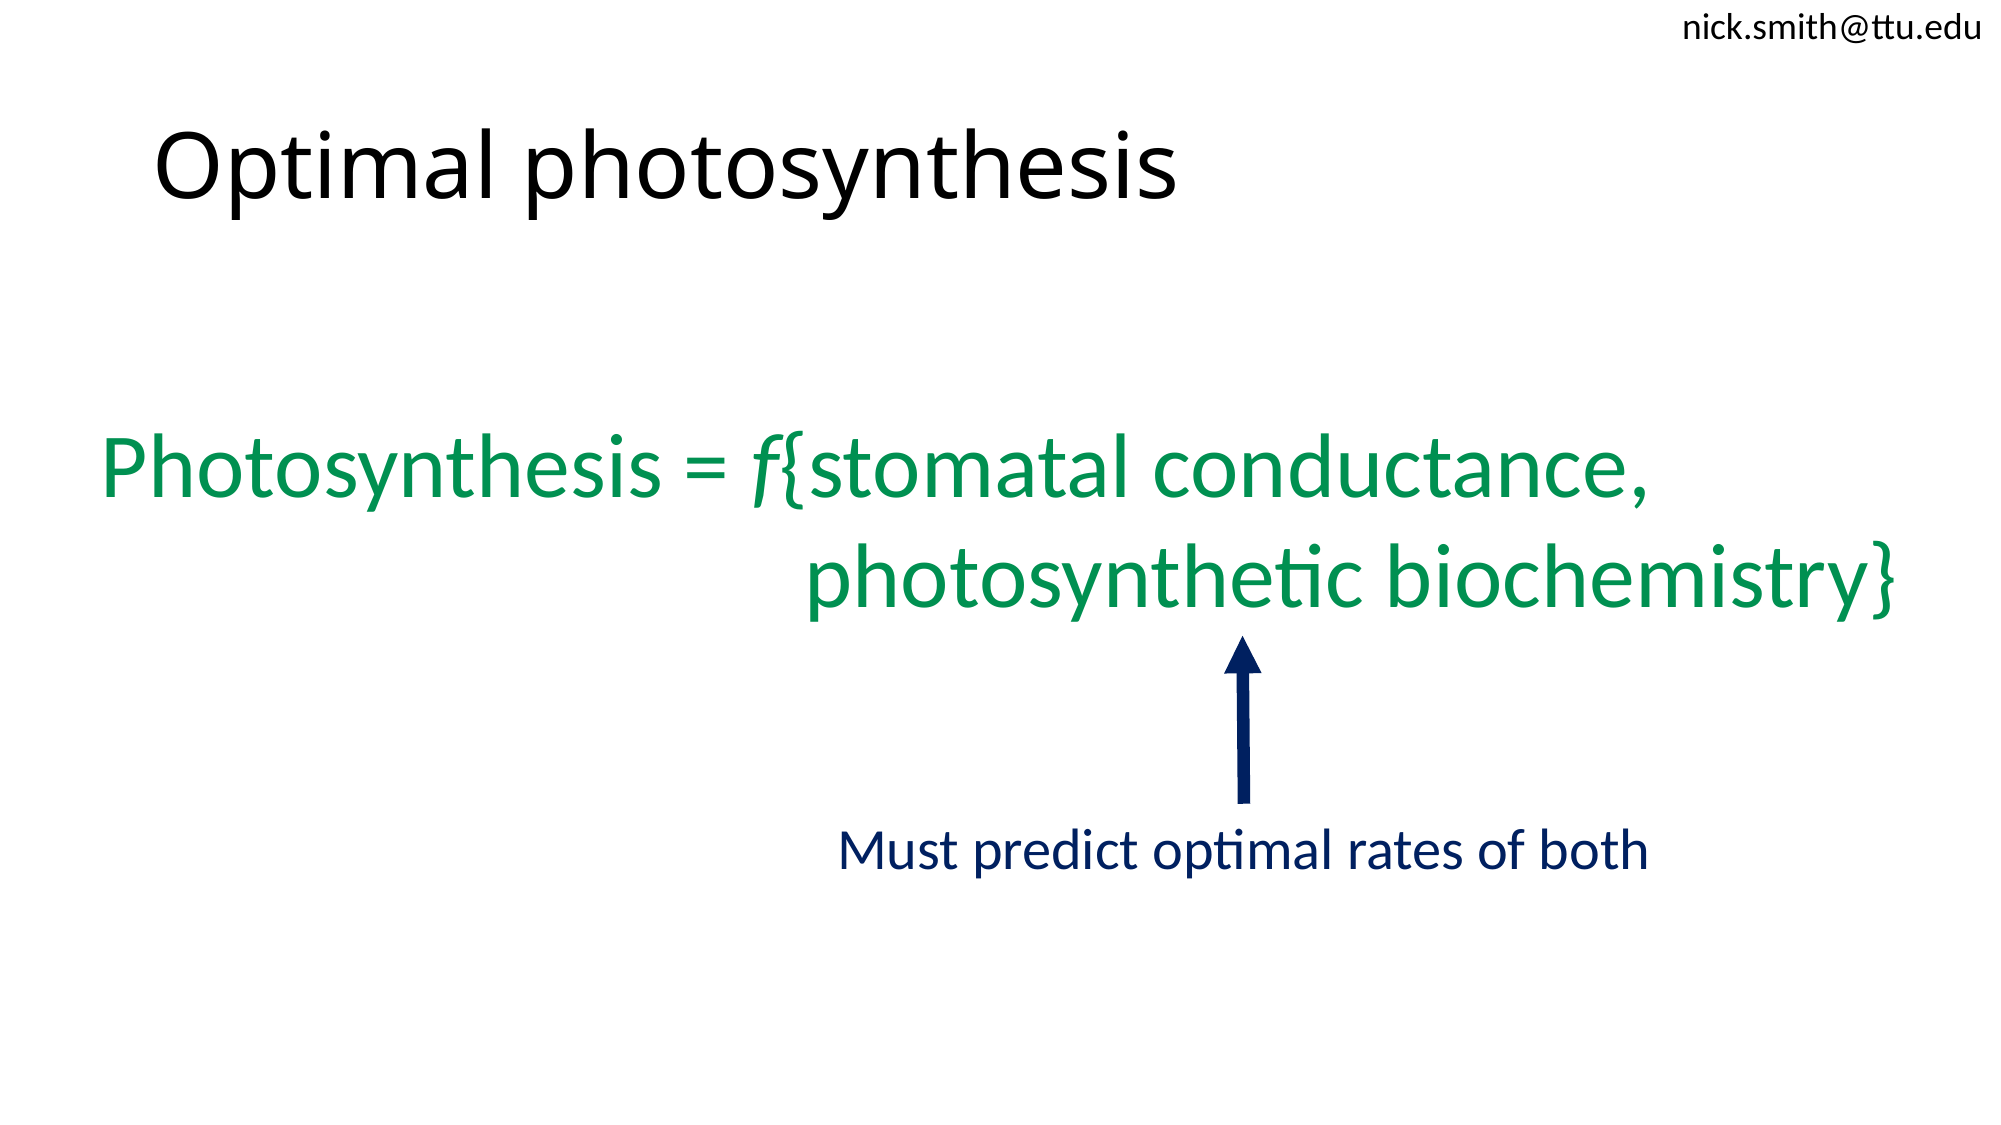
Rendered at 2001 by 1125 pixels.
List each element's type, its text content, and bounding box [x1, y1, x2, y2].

text_box Photosynthesis = f{stomatal conductance, photosynthetic biochemistry} [86, 398, 1914, 634]
text_box nick.smith@ttu.edu [1667, 0, 1998, 55]
title Optimal photosynthesis [137, 59, 1863, 278]
text_box Must predict optimal rates of both [822, 803, 1666, 889]
